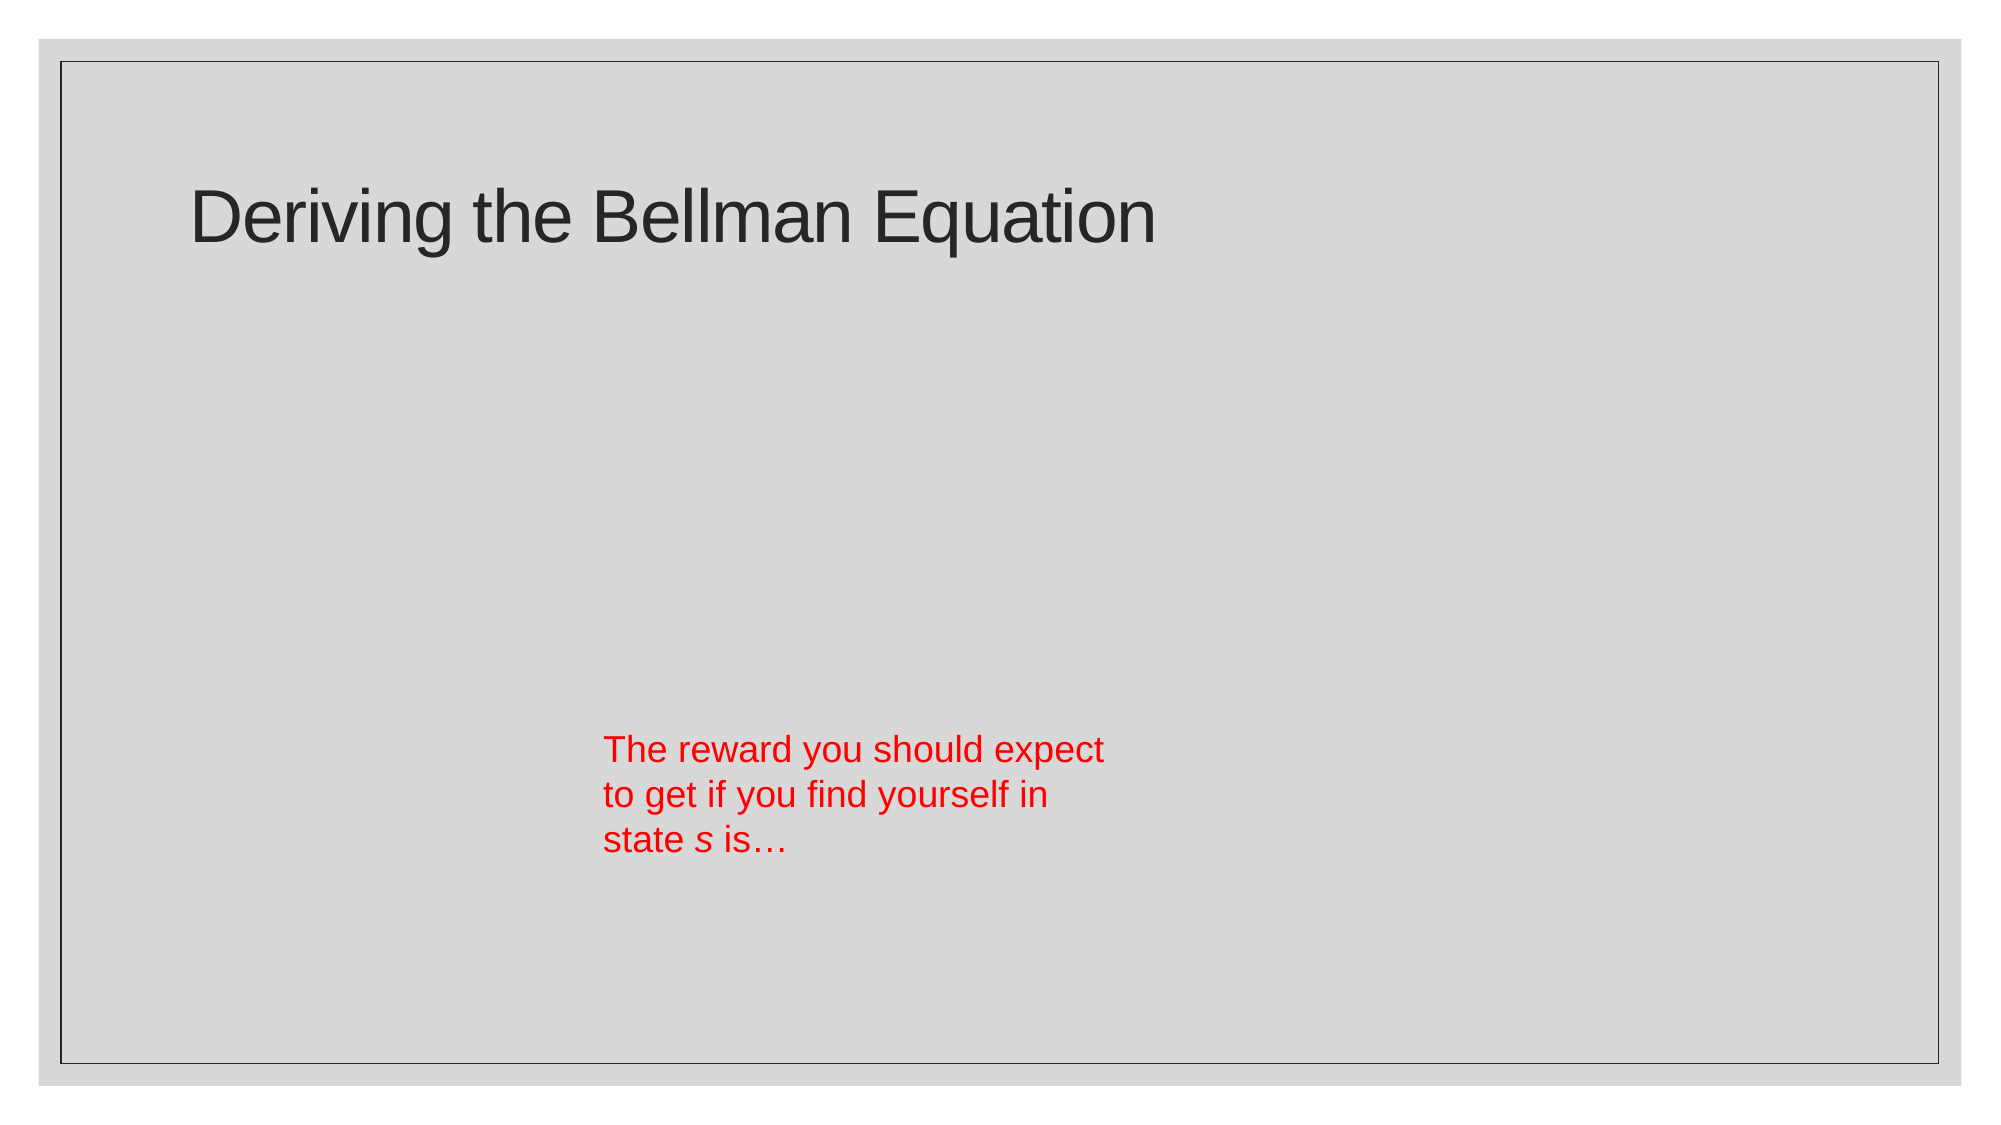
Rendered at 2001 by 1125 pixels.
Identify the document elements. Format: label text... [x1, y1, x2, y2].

text_box The reward you should expect to get if you find yourself in state s is… [588, 718, 1149, 868]
title Deriving the Bellman Equation [174, 105, 1825, 331]
